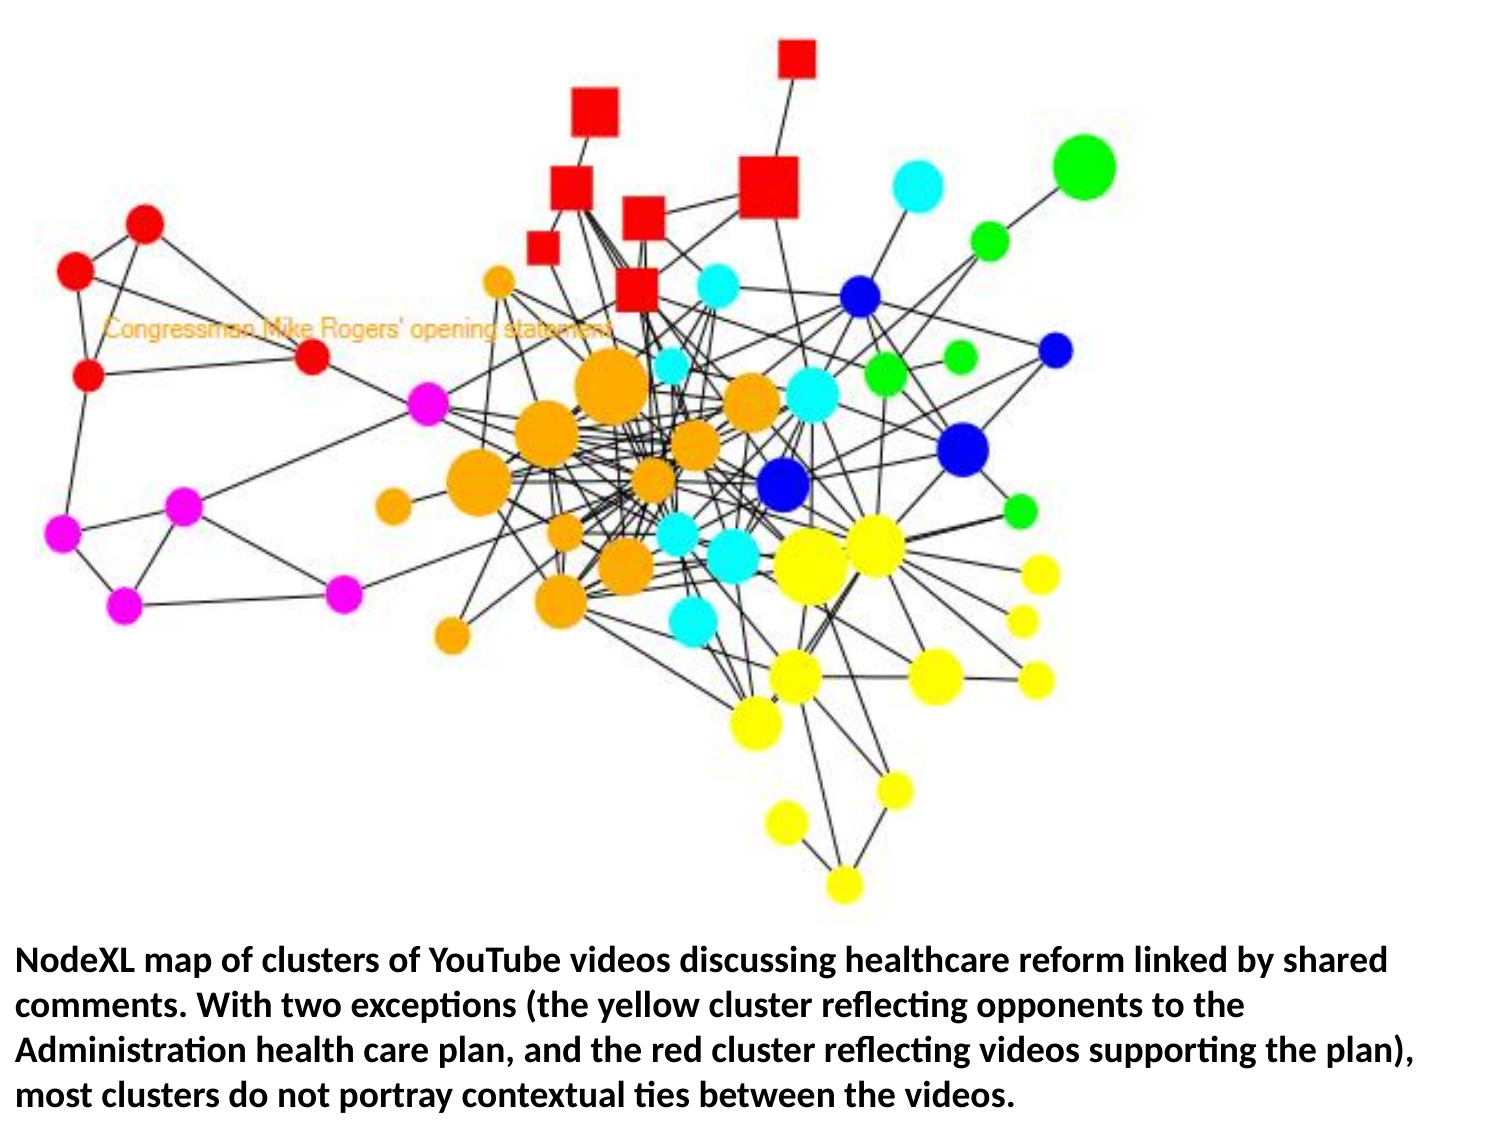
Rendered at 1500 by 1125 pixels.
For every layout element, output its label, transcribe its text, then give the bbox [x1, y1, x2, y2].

text_box NodeXL map of clusters of YouTube videos discussing healthcare reform linked by shared comments. With two exceptions (the yellow cluster reflecting opponents to the Administration health care plan, and the red cluster reflecting videos supporting the plan), most clusters do not portray contextual ties between the videos. [0, 928, 1500, 1123]
picture [0, 0, 1226, 926]
